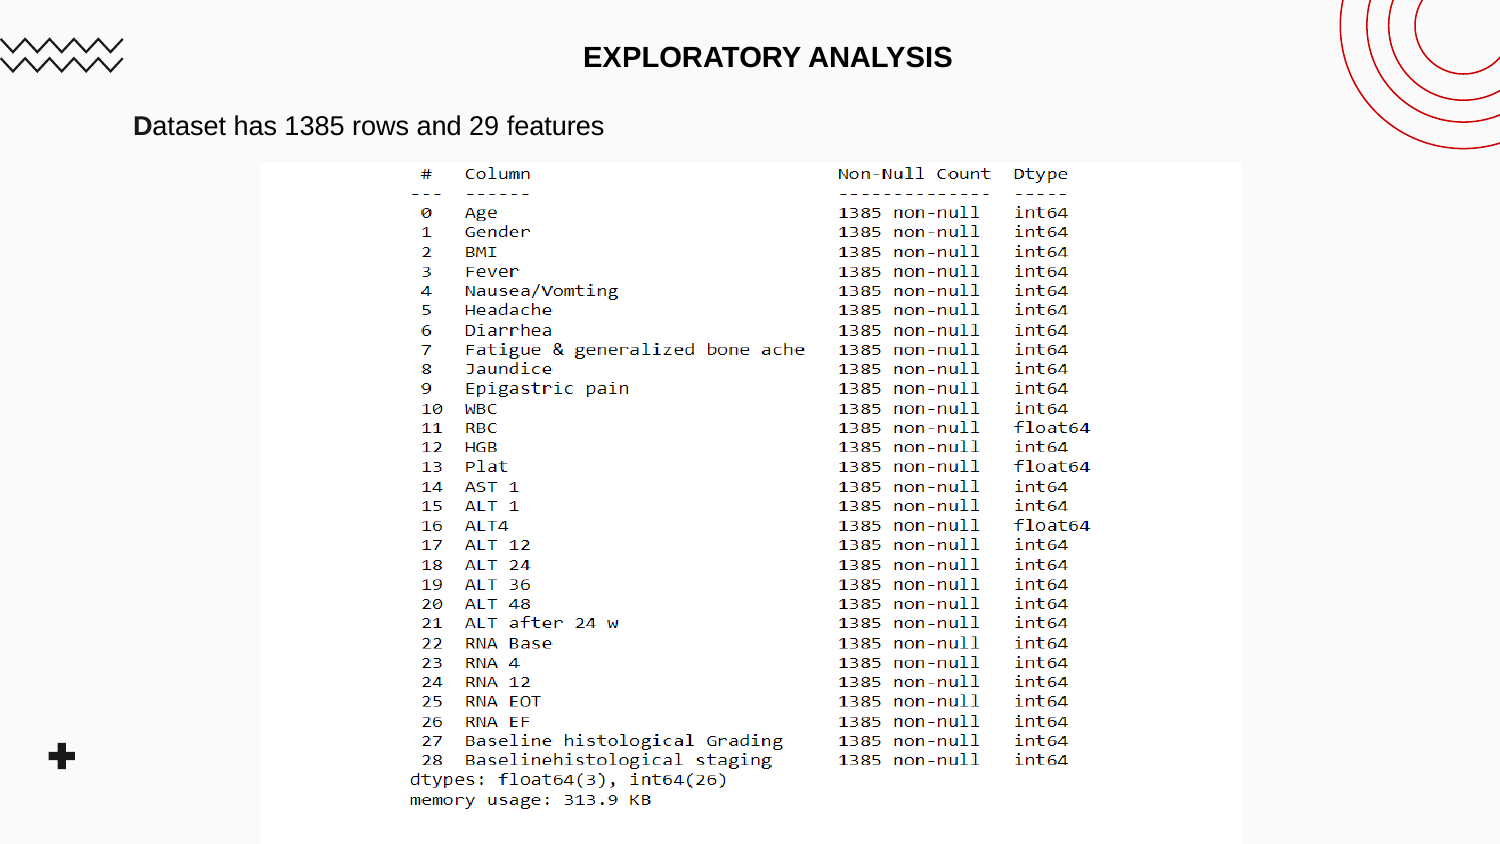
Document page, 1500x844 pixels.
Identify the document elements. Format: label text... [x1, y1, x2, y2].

picture [260, 163, 1242, 844]
title EXPLORATORY ANALYSIS Dataset has 1385 rows and 29 features [118, 23, 1384, 802]
